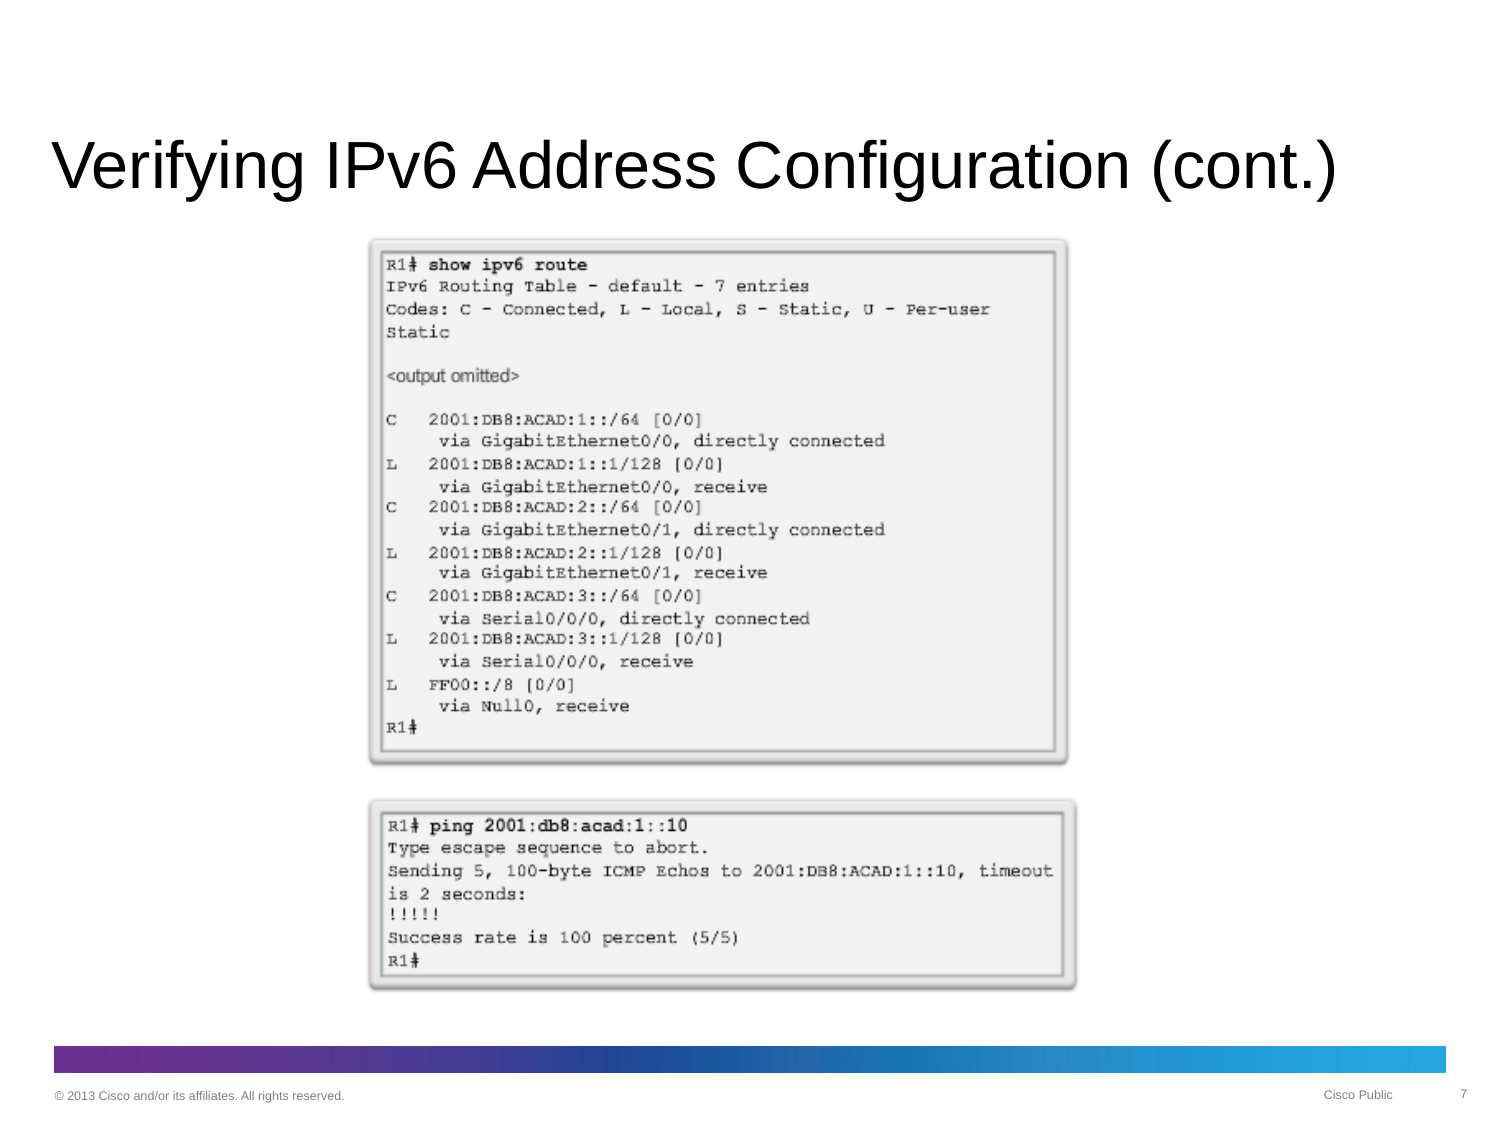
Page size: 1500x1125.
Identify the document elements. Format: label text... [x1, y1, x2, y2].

picture [54, 1046, 1446, 1073]
picture [365, 202, 1110, 1044]
title Verifying IPv6 Address Configuration (cont.) [37, 70, 1447, 209]
